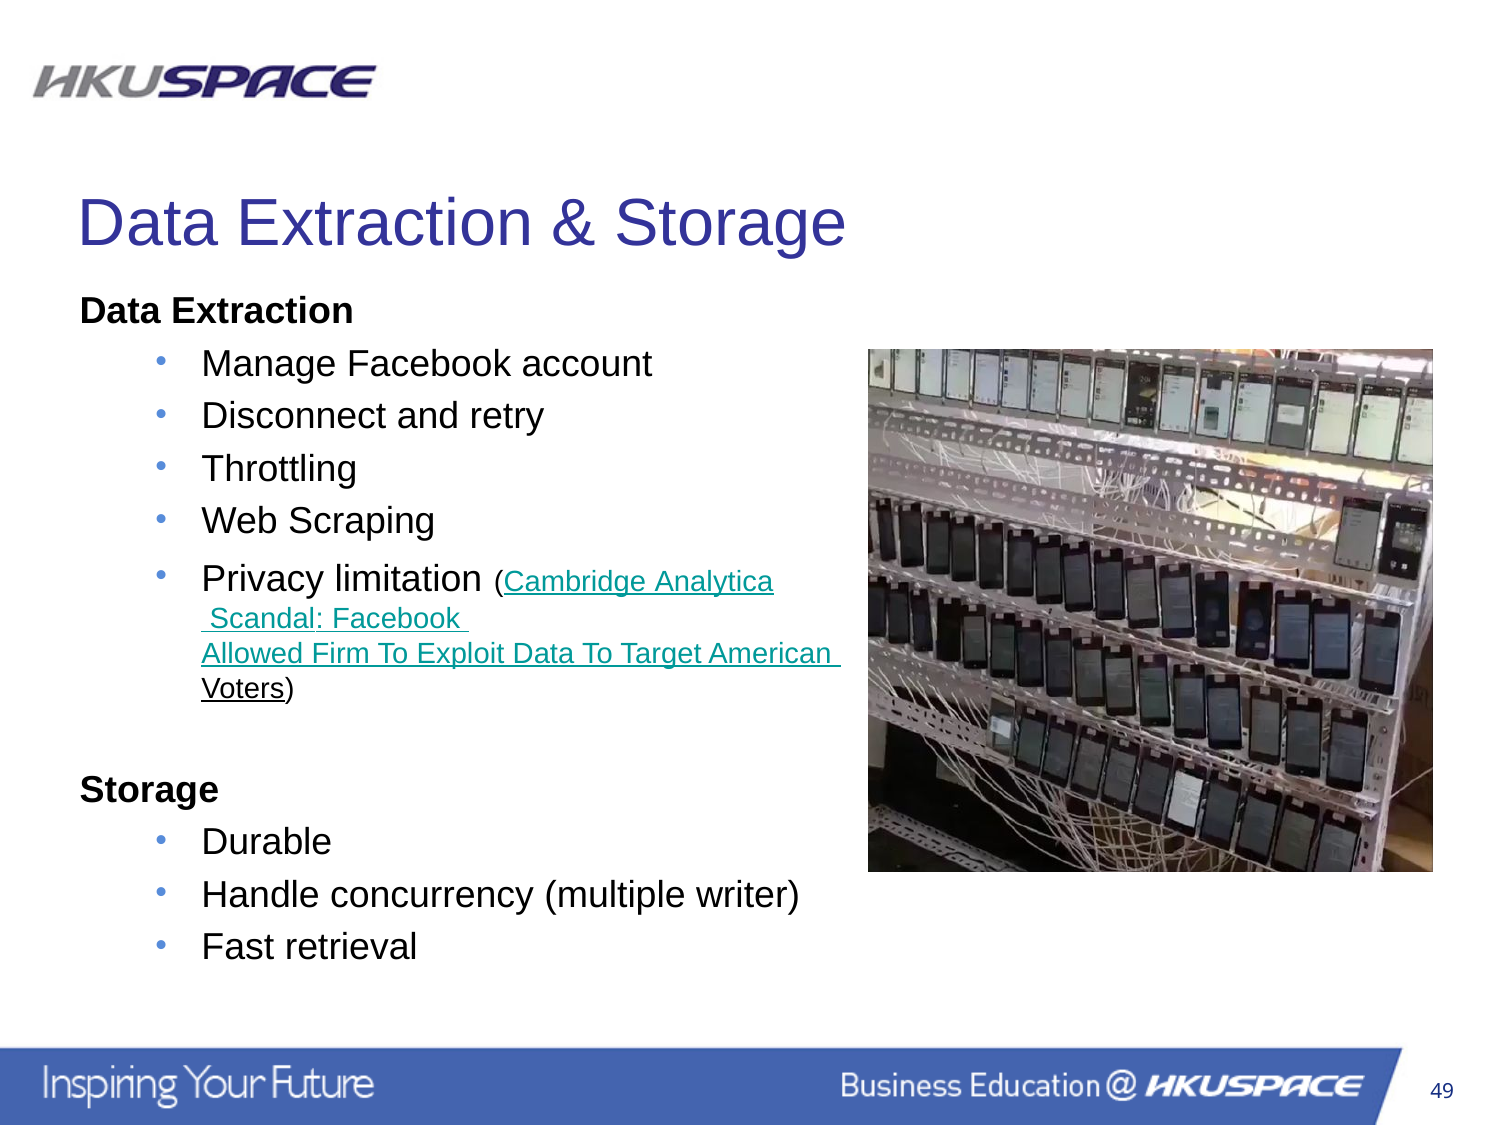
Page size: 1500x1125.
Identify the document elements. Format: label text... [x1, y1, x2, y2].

picture [0, 0, 1500, 1125]
text_box Data Extraction Manage Facebook account Disconnect and retry Throttling Web Scraping Privacy limitation (Cambridge Analytica Scandal: Facebook Allowed Firm To Exploit Data To Target American Voters) Storage Durable Handle concurrency (multiple writer) Fast retrieval [64, 278, 857, 1012]
slide_number 49 [1415, 1070, 1499, 1125]
title Data Extraction & Storage [62, 101, 1388, 266]
